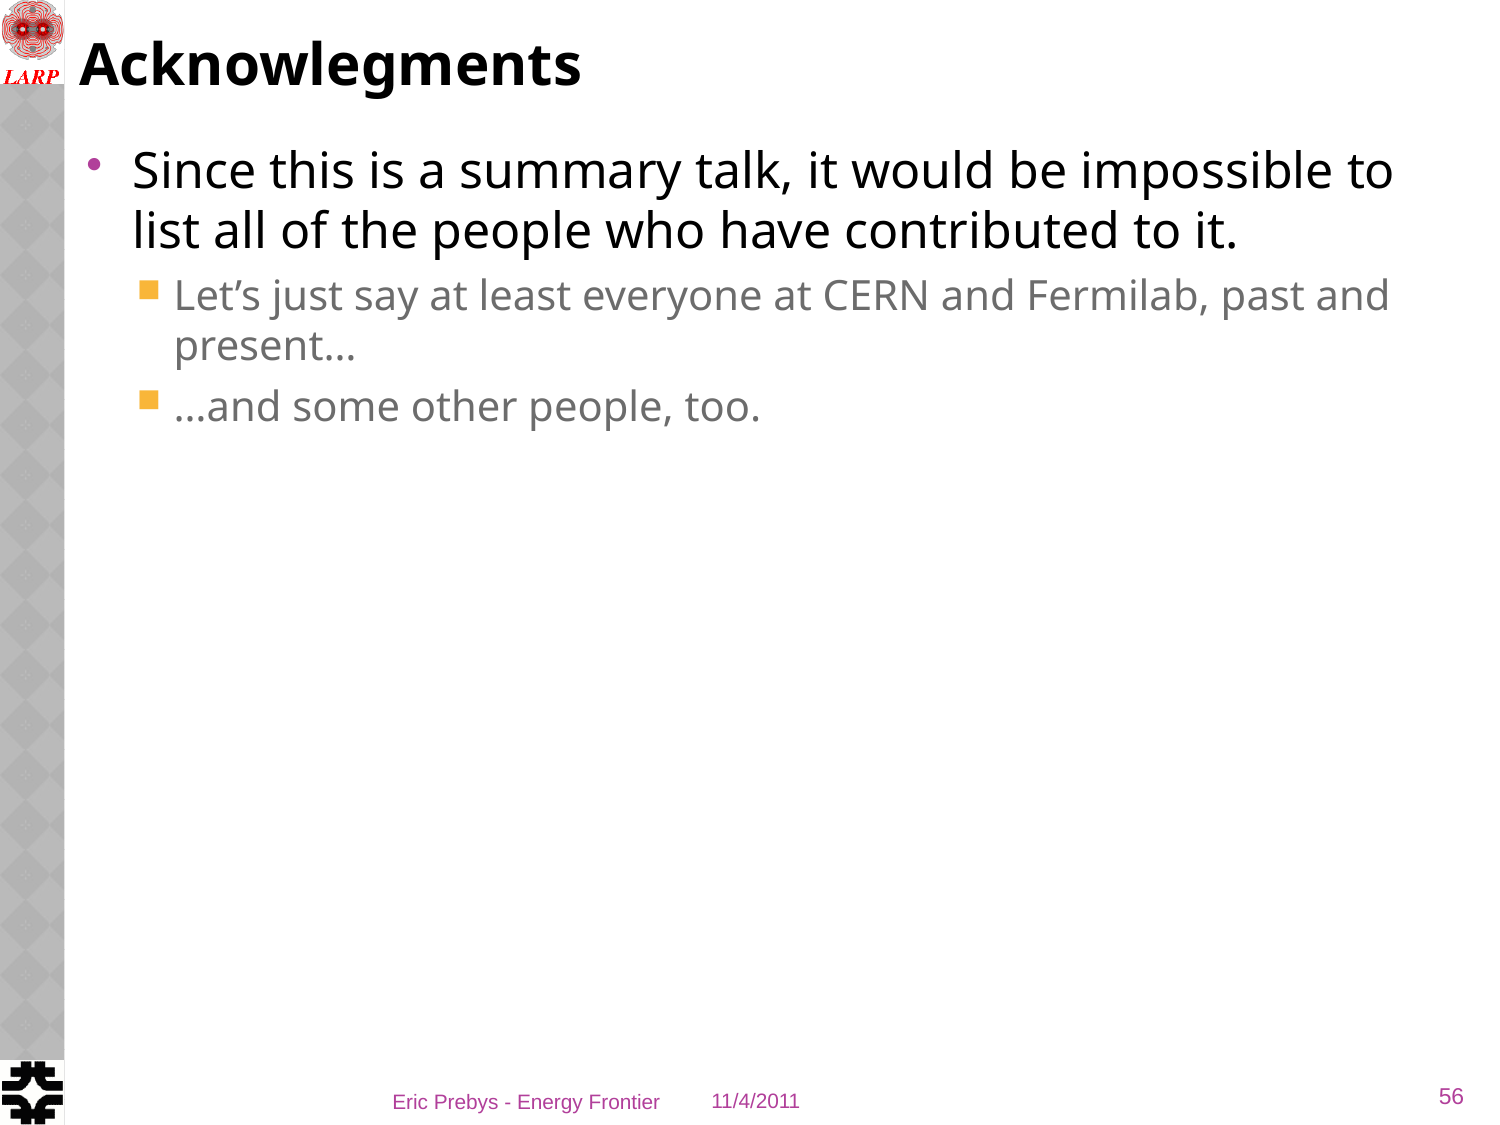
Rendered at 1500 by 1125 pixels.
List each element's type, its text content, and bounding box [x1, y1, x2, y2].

picture [0, 0, 64, 84]
title Acknowlegments [72, 24, 1428, 98]
slide_number 45 [0, 0, 65, 1125]
slide_number 56 [1367, 1071, 1465, 1110]
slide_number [696, 1075, 1025, 1114]
list Since this is a summary talk, it would be impossible to list all of the people who have contributed to it. Let’s just say at least everyone at CERN and Fermilab, past and present… …and some other people, too. [72, 131, 1444, 1063]
footer Eric Prebys - Energy Frontier [75, 1075, 675, 1114]
picture [0, 1060, 64, 1125]
